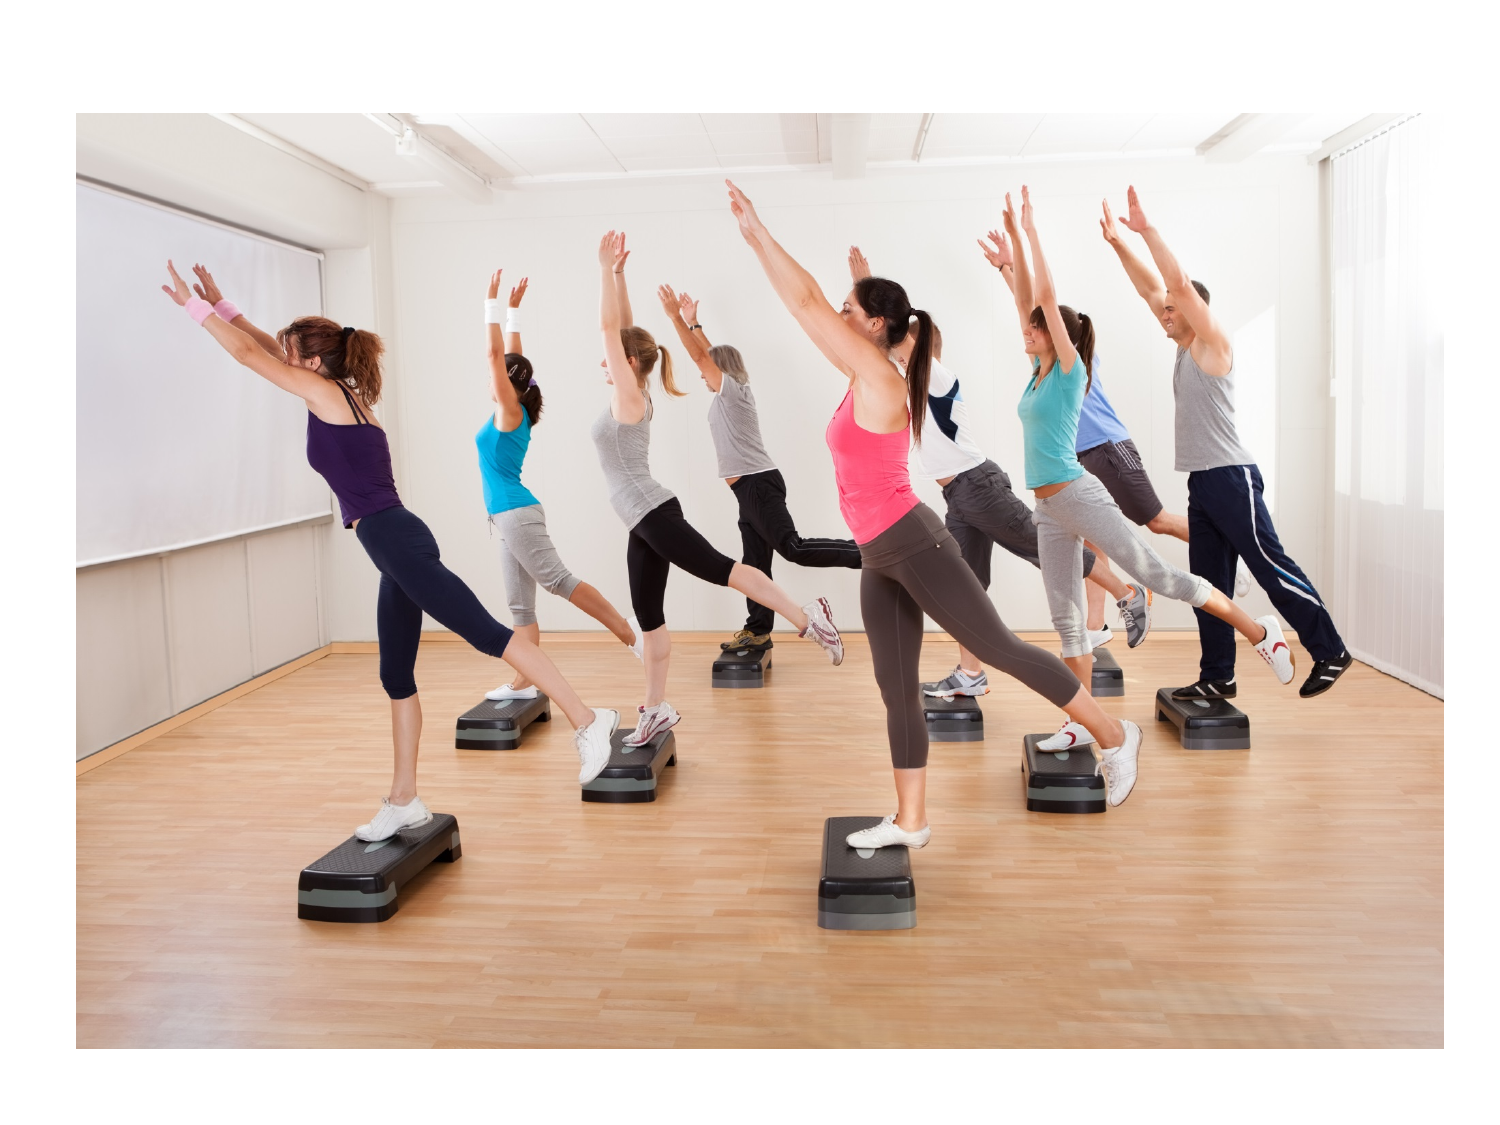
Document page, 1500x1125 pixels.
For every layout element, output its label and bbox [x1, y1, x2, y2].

picture [76, 113, 1444, 1050]
